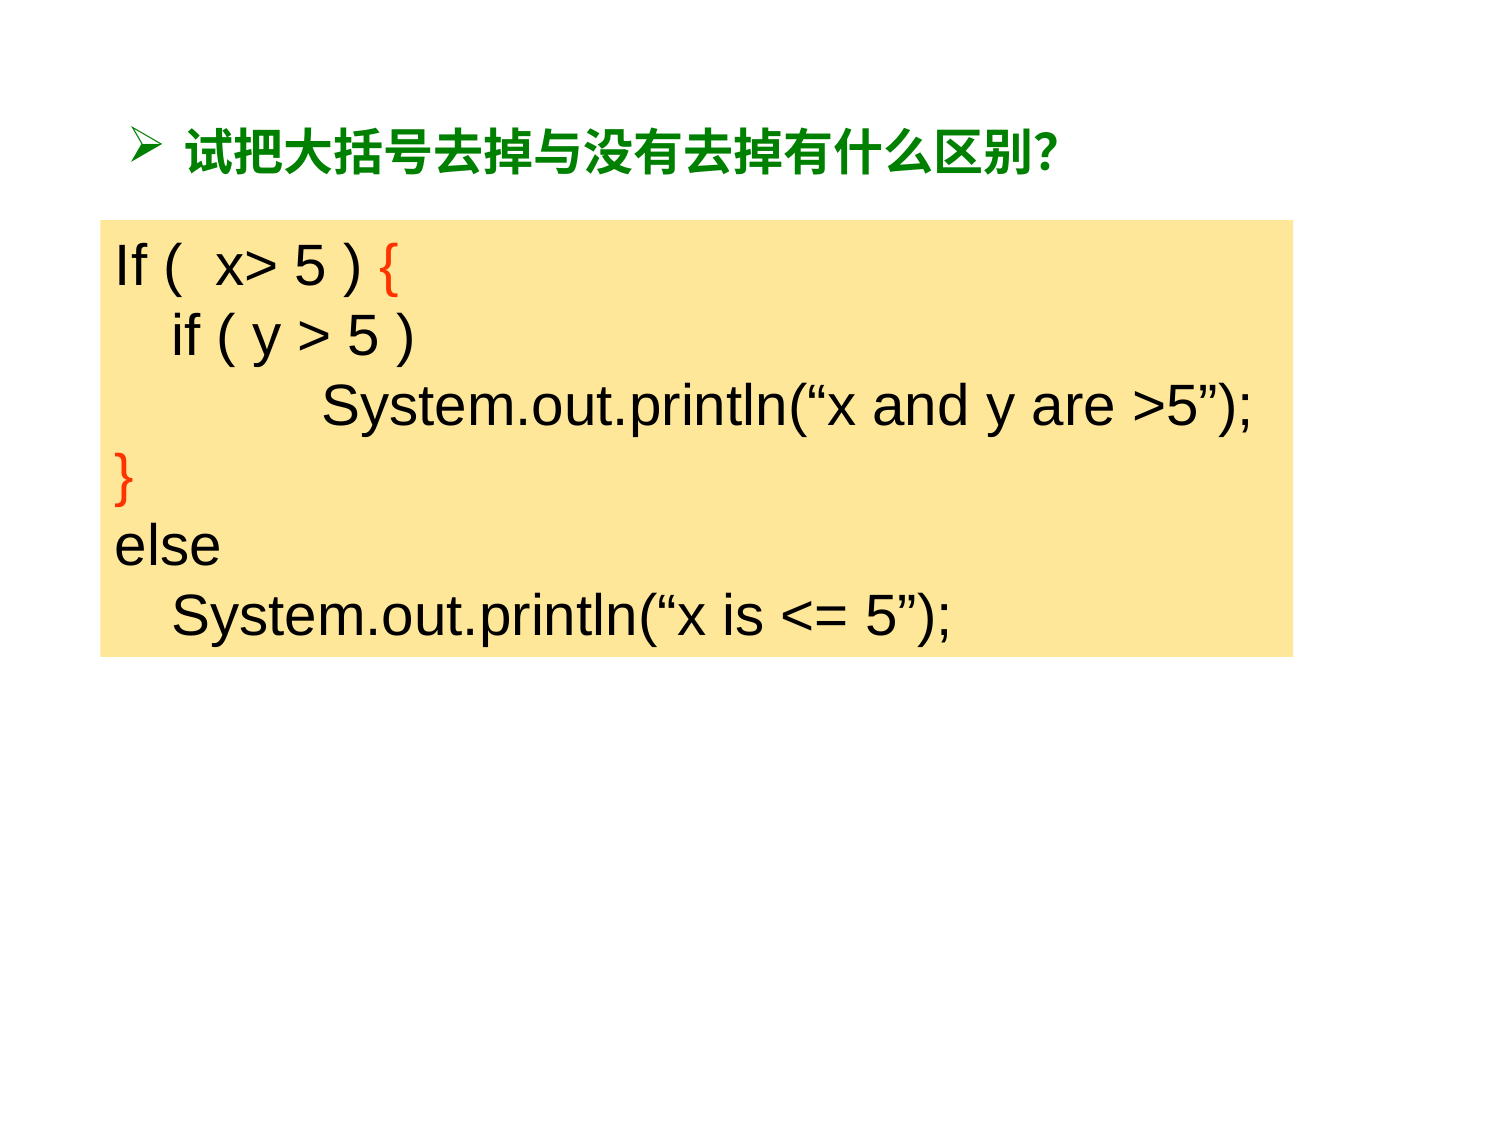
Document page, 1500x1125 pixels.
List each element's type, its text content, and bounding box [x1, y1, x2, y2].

text_box If ( x> 5 ) { if ( y > 5 ) System.out.println(“x and y are >5”); } else System.out.println(“x is <= 5”); [100, 220, 1294, 657]
text_box 试把大括号去掉与没有去掉有什么区别？ [112, 113, 1093, 189]
